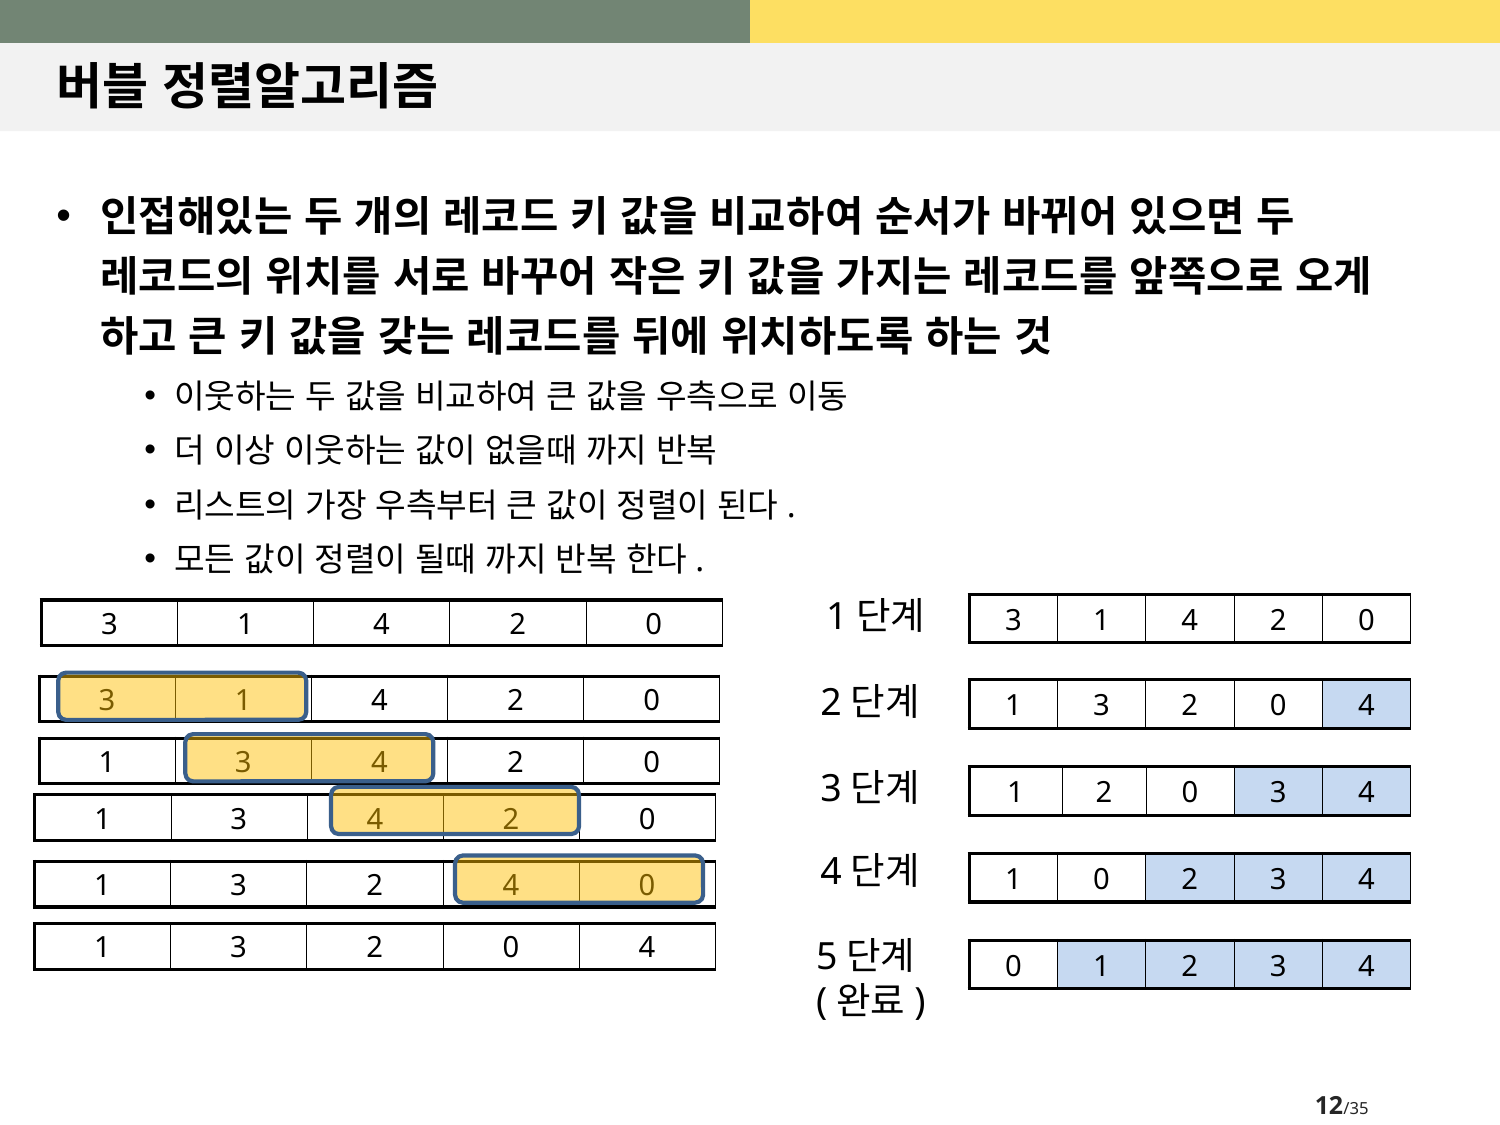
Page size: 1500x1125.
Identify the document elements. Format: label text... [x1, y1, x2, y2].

text_box [183, 732, 436, 784]
table_header 3 [971, 596, 1057, 641]
table_header 1 [971, 681, 1057, 727]
table_header 3 [1058, 681, 1145, 727]
table_header 2 [1146, 942, 1234, 987]
text_box 5단계 (완료) [801, 925, 941, 1030]
text_box 2단계 [805, 670, 935, 731]
table_header 3 [43, 602, 177, 644]
table_header 4 [1323, 768, 1410, 814]
list 인접해있는 두 개의 레코드 키 값을 비교하여 순서가 바뀌어 있으면 두 레코드의 위치를 서로 바꾸어 작은 키 값을 가지는 레코드를 앞쪽으로 오게 하고 큰 키 값을 갖는 레코드를 뒤에 위치하도록 하는 것 이웃하는 두 값을 비교하여 큰 값을 우측으로 이동 더 이상 이웃하는 값이 없을때 까지 반복 리스트의 가장 우측부터 큰 값이 정렬이 된다. 모든 값이 정렬이 될때 까지 반복 한다. [41, 172, 1459, 1048]
table_header 0 [587, 602, 722, 644]
text_box 4단계 [805, 839, 935, 900]
title 버블 정렬알고리즘 [41, 42, 1459, 128]
table_header 2 [1235, 596, 1322, 641]
table_header 1 [971, 768, 1062, 814]
table_header 3 [171, 925, 306, 968]
table_header 0 [1058, 855, 1145, 900]
table_header 3 [1235, 768, 1322, 814]
text_box [56, 670, 309, 722]
table_header 1 [971, 855, 1057, 900]
table_header 2 [1146, 681, 1234, 727]
table_header 2 [1146, 855, 1234, 900]
table_header 1 [1058, 942, 1145, 987]
table_header 2 [1063, 768, 1146, 814]
table_header 4 [314, 602, 449, 644]
table_header 4 [1323, 855, 1410, 900]
text_box [452, 853, 706, 905]
table_header 2 [307, 925, 443, 968]
table_header 4 [580, 925, 715, 968]
table_header 1 [1058, 596, 1145, 641]
text_box 3단계 [805, 757, 935, 817]
text_box [328, 784, 582, 837]
table_header 4 [1323, 681, 1410, 727]
table_header 0 [1323, 596, 1410, 641]
table_header 3 [1235, 855, 1322, 900]
table_header 1 [36, 925, 170, 968]
table_header 0 [1147, 768, 1234, 814]
table_header 0 [444, 925, 579, 968]
table_header 3 [1235, 942, 1322, 987]
table_header 4 [1323, 942, 1410, 987]
text_box 1단계 [811, 585, 941, 645]
table_header 1 [36, 863, 41, 905]
table_header 0 [971, 942, 1057, 987]
table_header 1 [36, 796, 41, 839]
table_header 2 [450, 602, 586, 644]
table_header 4 [1146, 596, 1234, 641]
table_header 0 [1235, 681, 1322, 727]
table_header 1 [178, 602, 313, 644]
